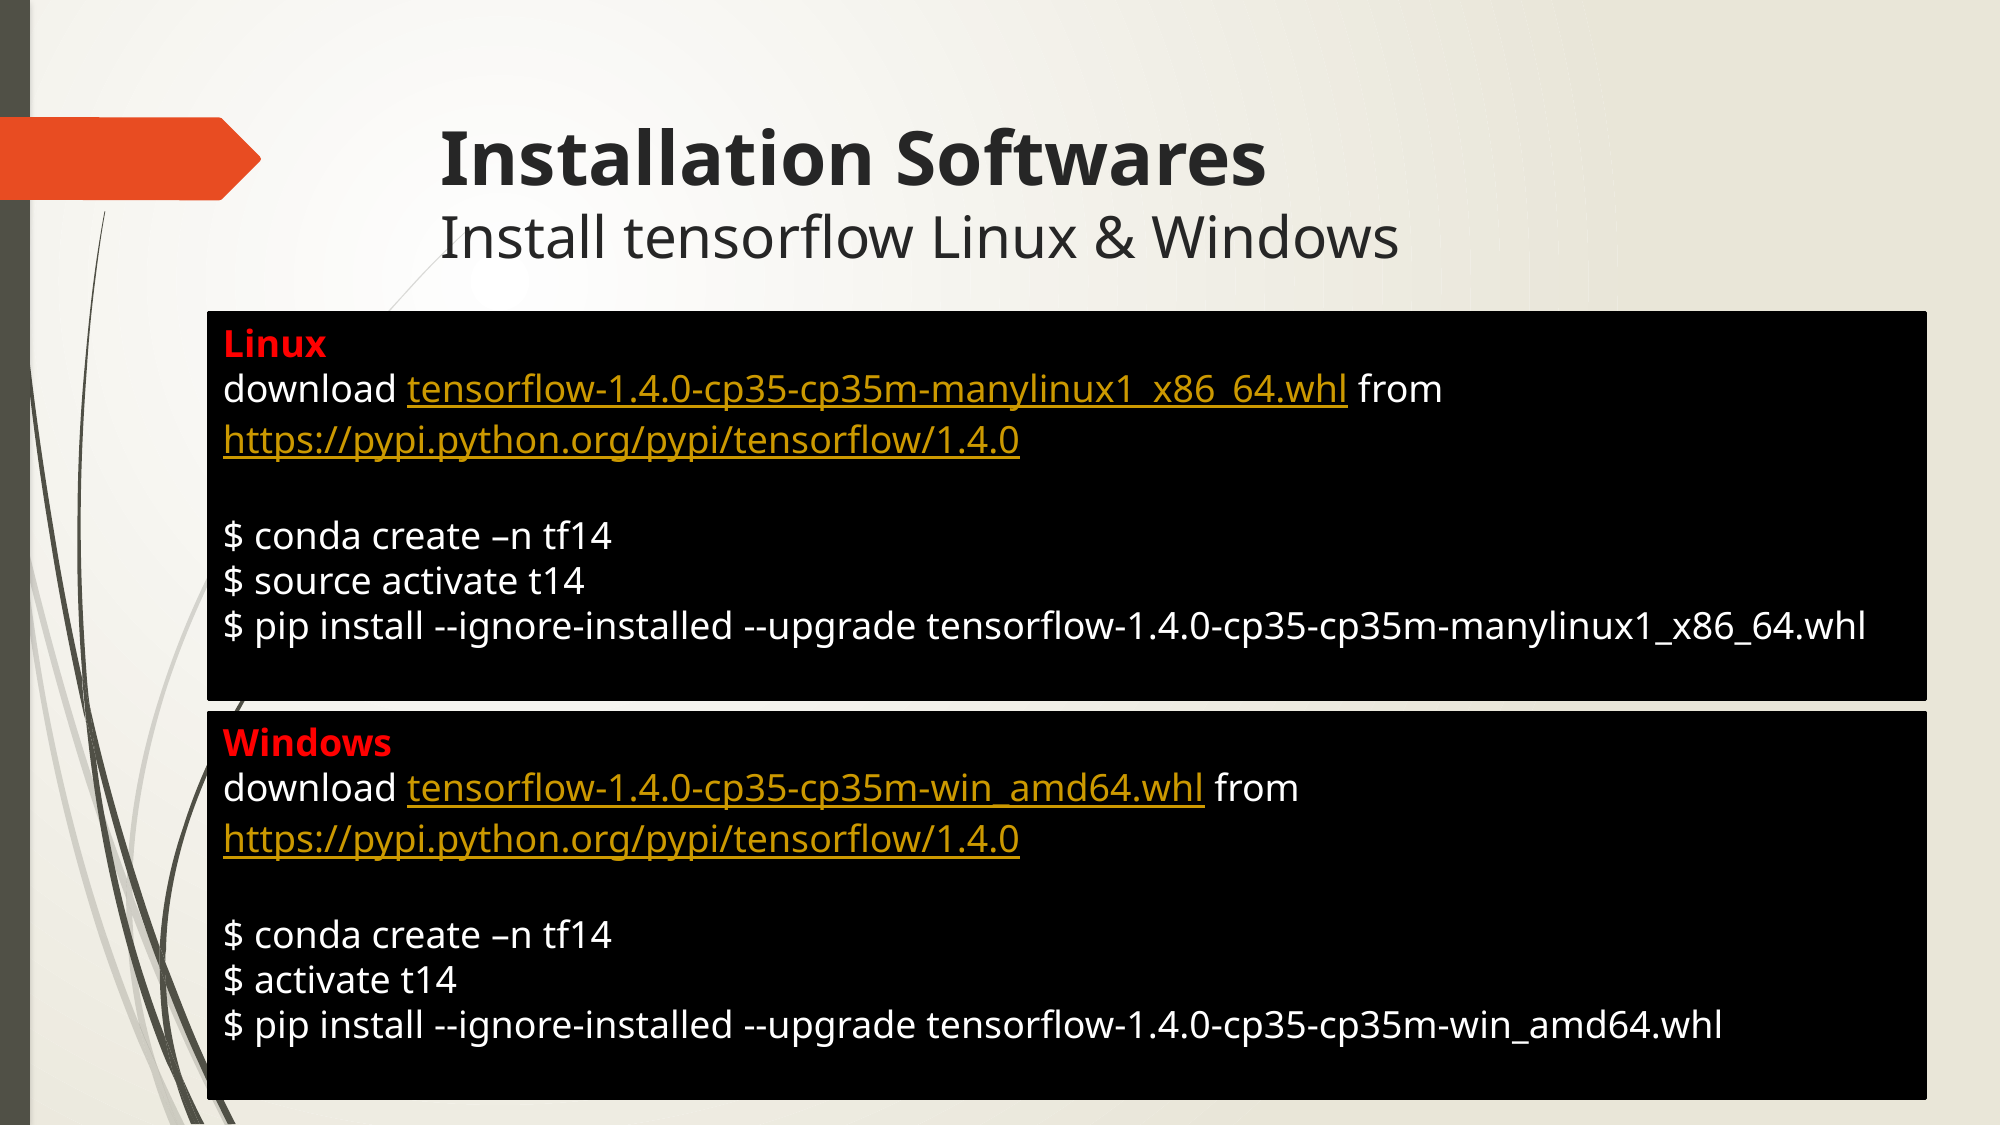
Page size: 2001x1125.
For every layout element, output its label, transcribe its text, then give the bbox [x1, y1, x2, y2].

title Installation Softwares Install tensorflow Linux & Windows [425, 102, 1888, 311]
text_box Linux download tensorflow-1.4.0-cp35-cp35m-manylinux1_x86_64.whl from https://pypi.python.org/pypi/tensorflow/1.4.0 $ conda create –n tf14 $ source activate t14 $ pip install --ignore-installed --upgrade tensorflow-1.4.0-cp35-cp35m-manylinux1_x86_64.whl [207, 311, 1927, 701]
text_box Windows download tensorflow-1.4.0-cp35-cp35m-win_amd64.whl from https://pypi.python.org/pypi/tensorflow/1.4.0 $ conda create –n tf14 $ activate t14 $ pip install --ignore-installed --upgrade tensorflow-1.4.0-cp35-cp35m-win_amd64.whl [207, 711, 1927, 1100]
